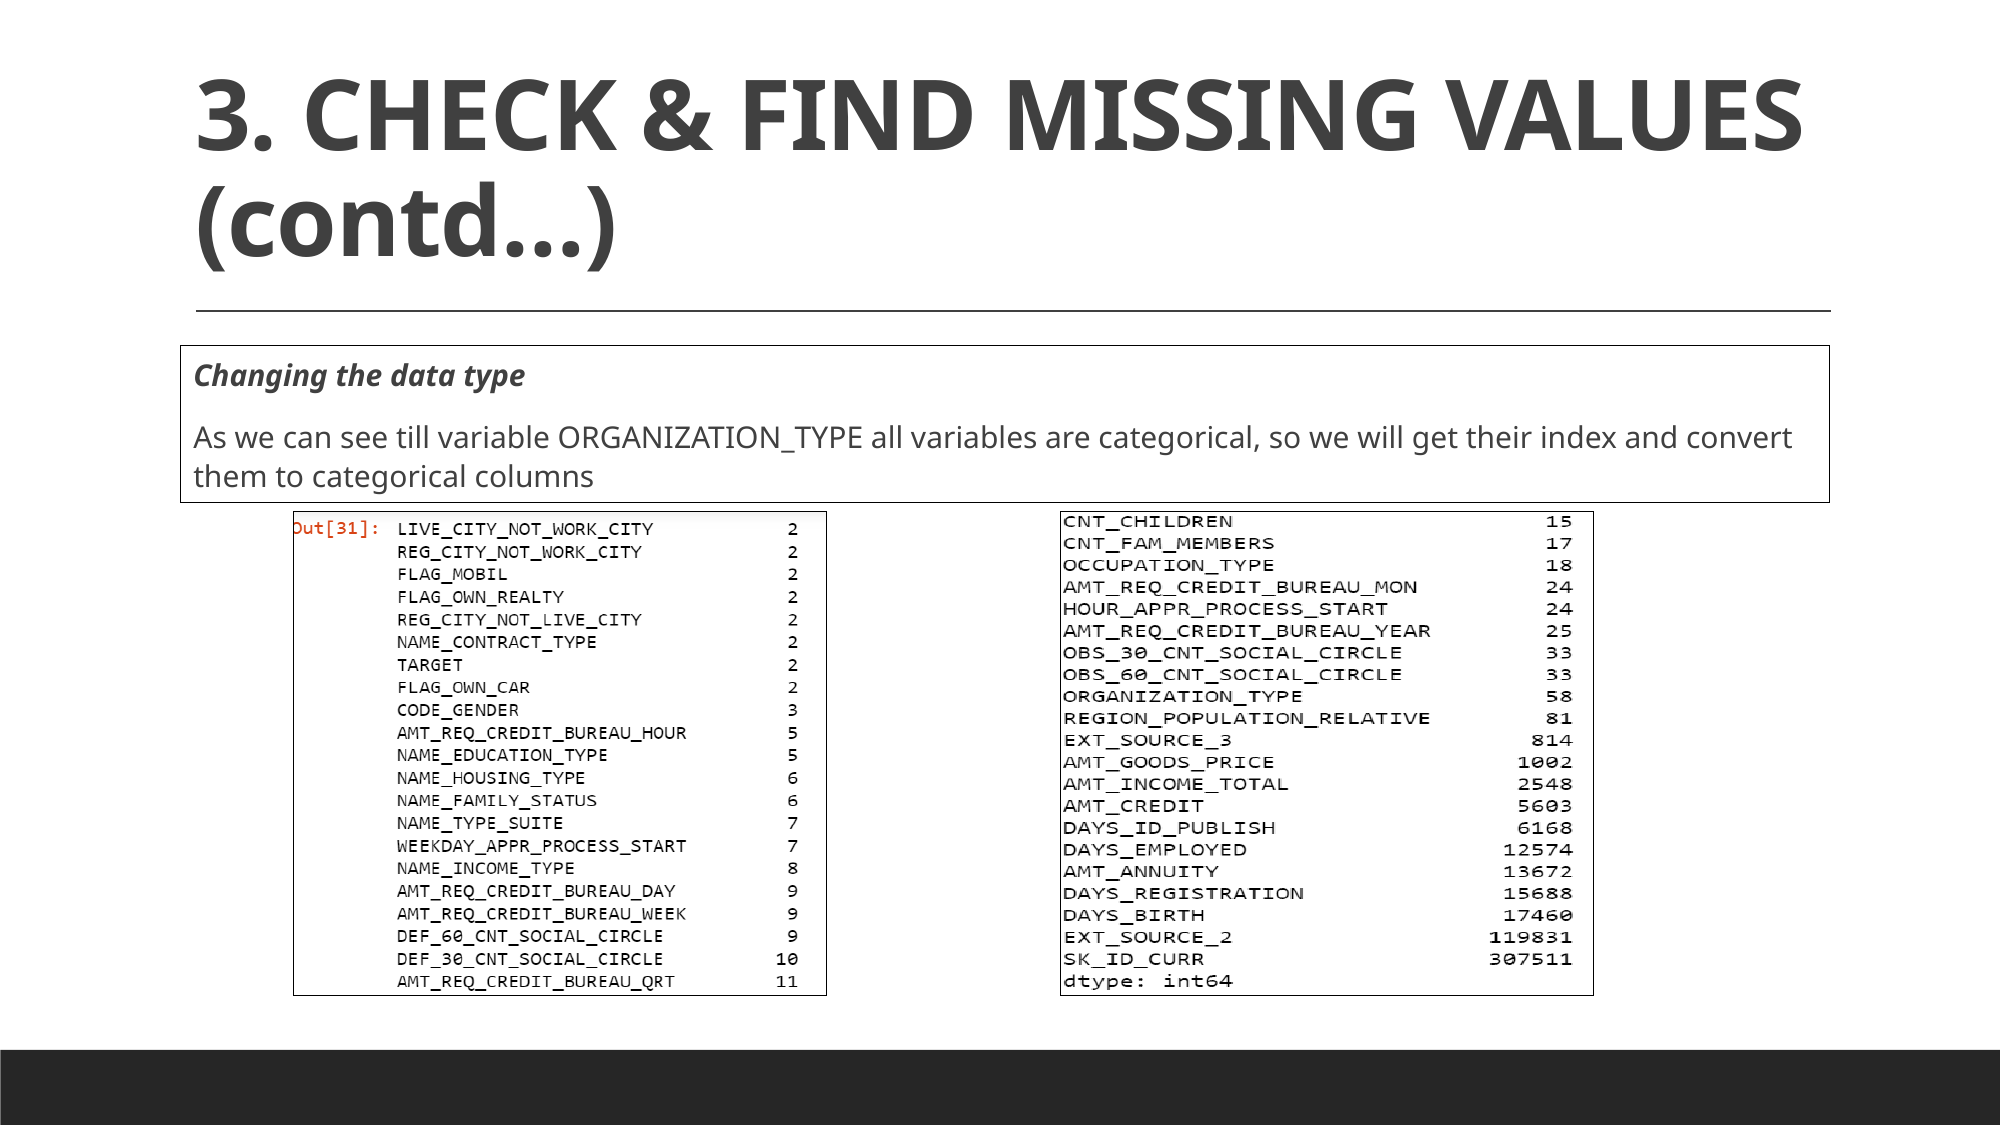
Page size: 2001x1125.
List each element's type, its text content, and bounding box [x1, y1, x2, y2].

picture [1059, 510, 1594, 996]
list Changing the data type As we can see till variable ORGANIZATION_TYPE all variables are categorical, so we will get their index and convert them to categorical columns [180, 345, 1830, 503]
picture [292, 510, 827, 996]
title 3. CHECK & FIND MISSING VALUES (contd…) [180, 47, 1830, 285]
